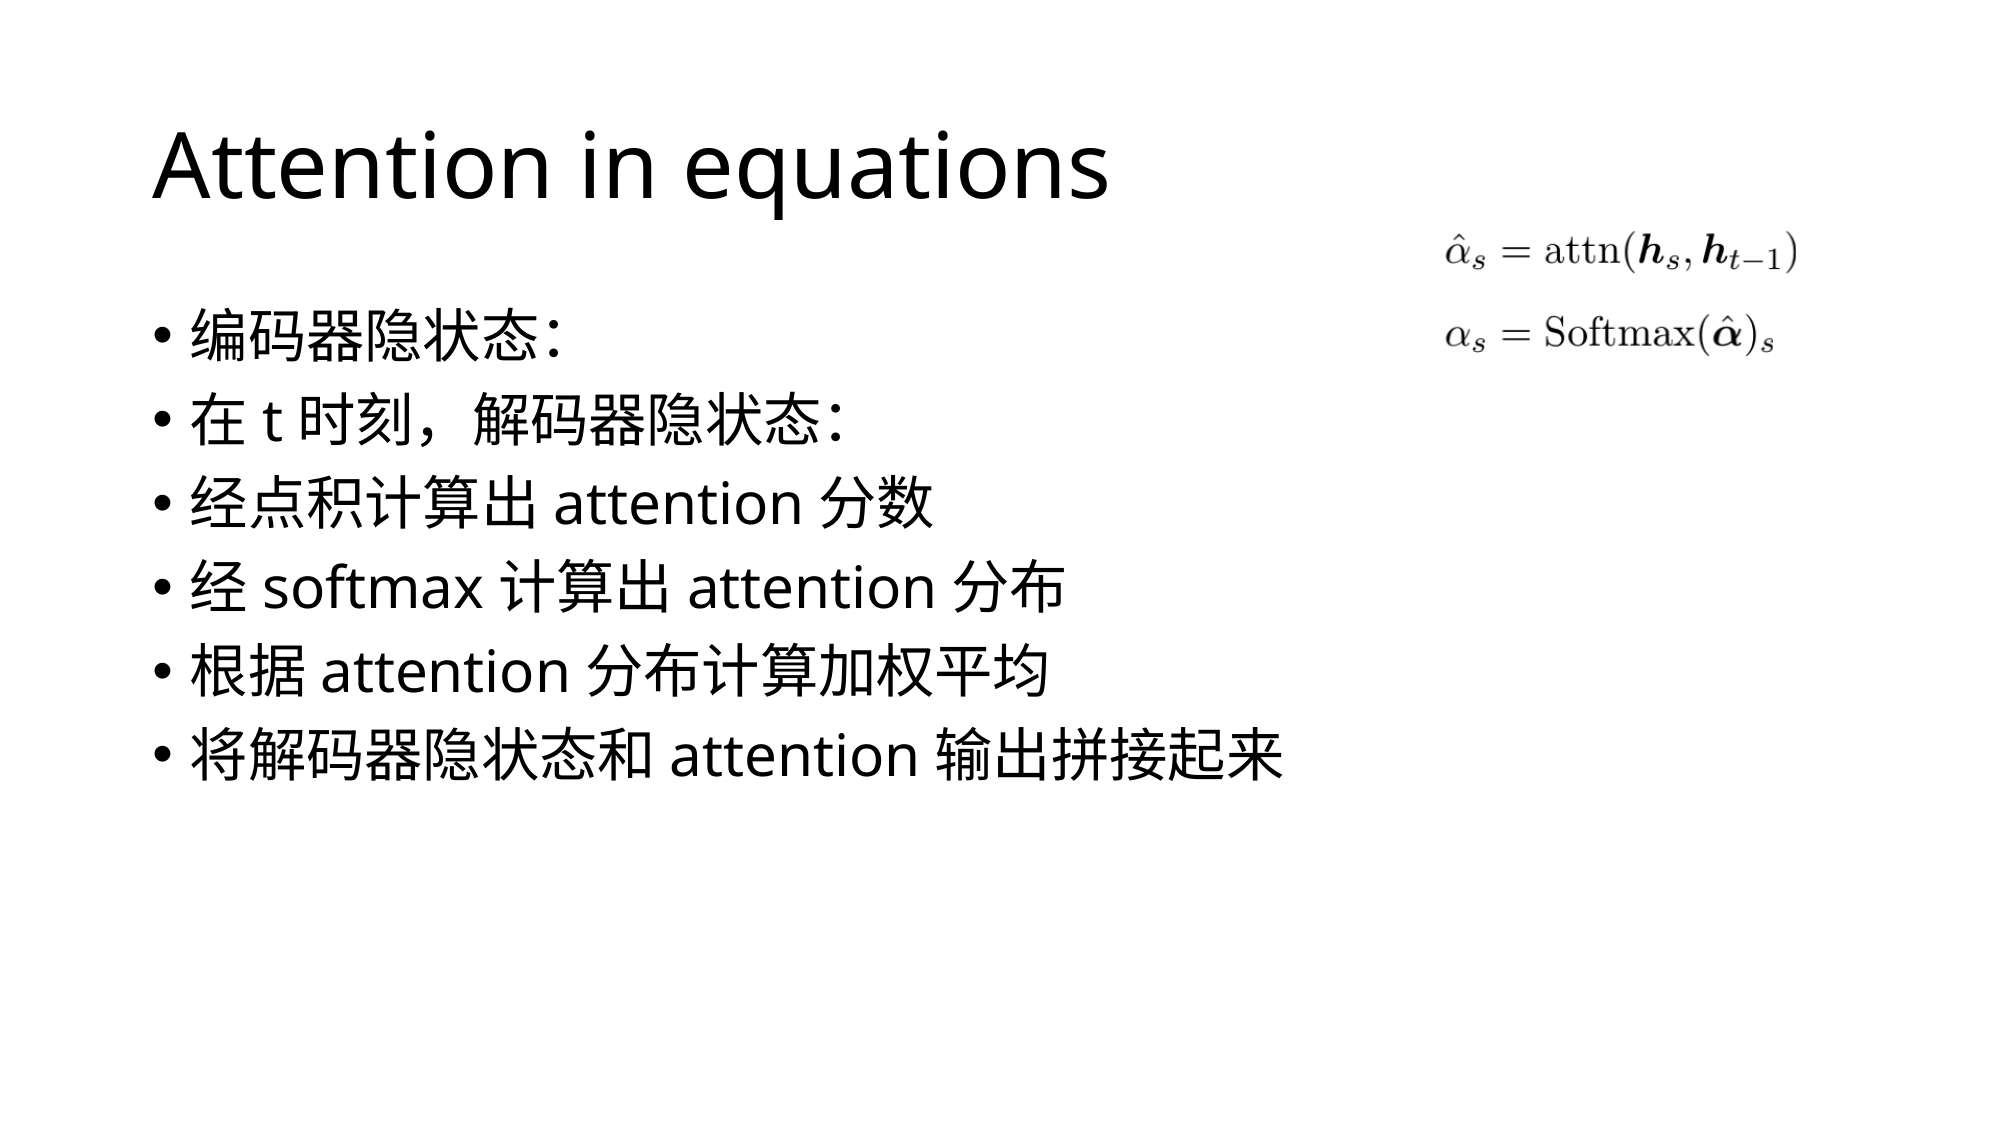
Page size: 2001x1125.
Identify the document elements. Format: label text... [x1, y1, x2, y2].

title Attention in equations [137, 59, 1863, 278]
picture [1415, 224, 1847, 375]
